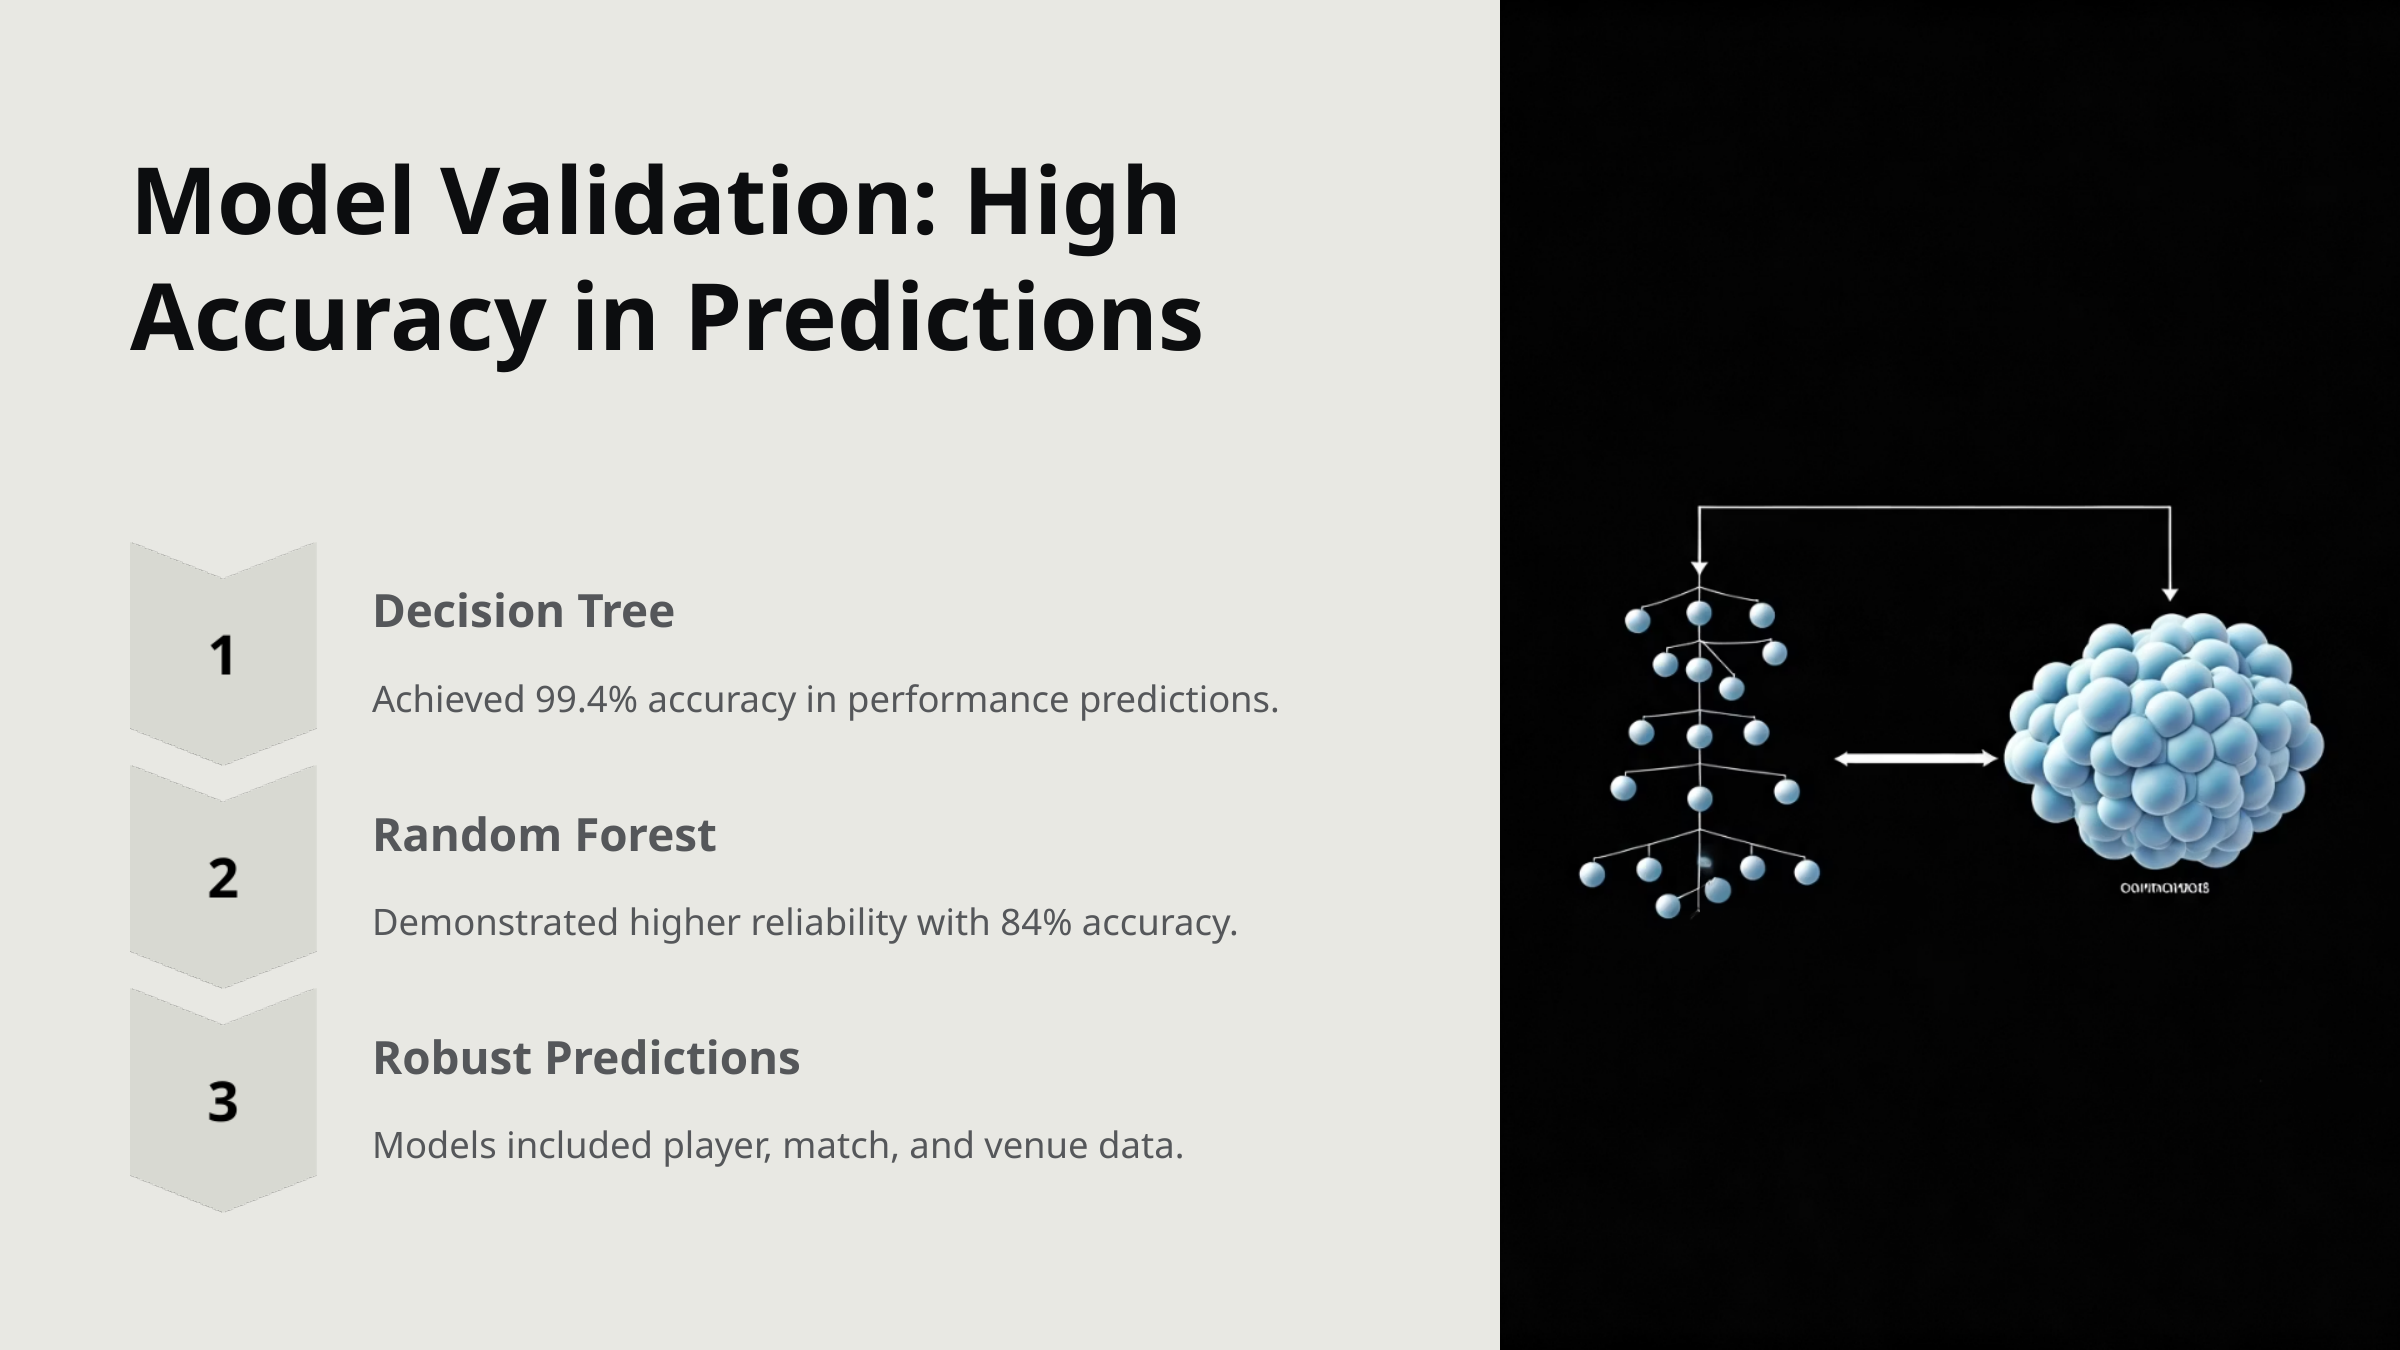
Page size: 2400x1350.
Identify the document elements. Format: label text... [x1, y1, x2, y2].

text_box Decision Tree [371, 579, 838, 638]
text_box Demonstrated higher reliability with 84% accuracy. [372, 883, 1370, 943]
picture [130, 542, 317, 1213]
text_box Achieved 99.4% accuracy in performance predictions. [372, 660, 1370, 720]
text_box Model Validation: High Accuracy in Predictions [130, 137, 1370, 487]
text_box Random Forest [371, 802, 838, 861]
text_box Models included player, match, and venue data. [372, 1106, 1370, 1166]
picture [1499, 0, 2400, 1350]
text_box Robust Predictions [371, 1026, 947, 1085]
